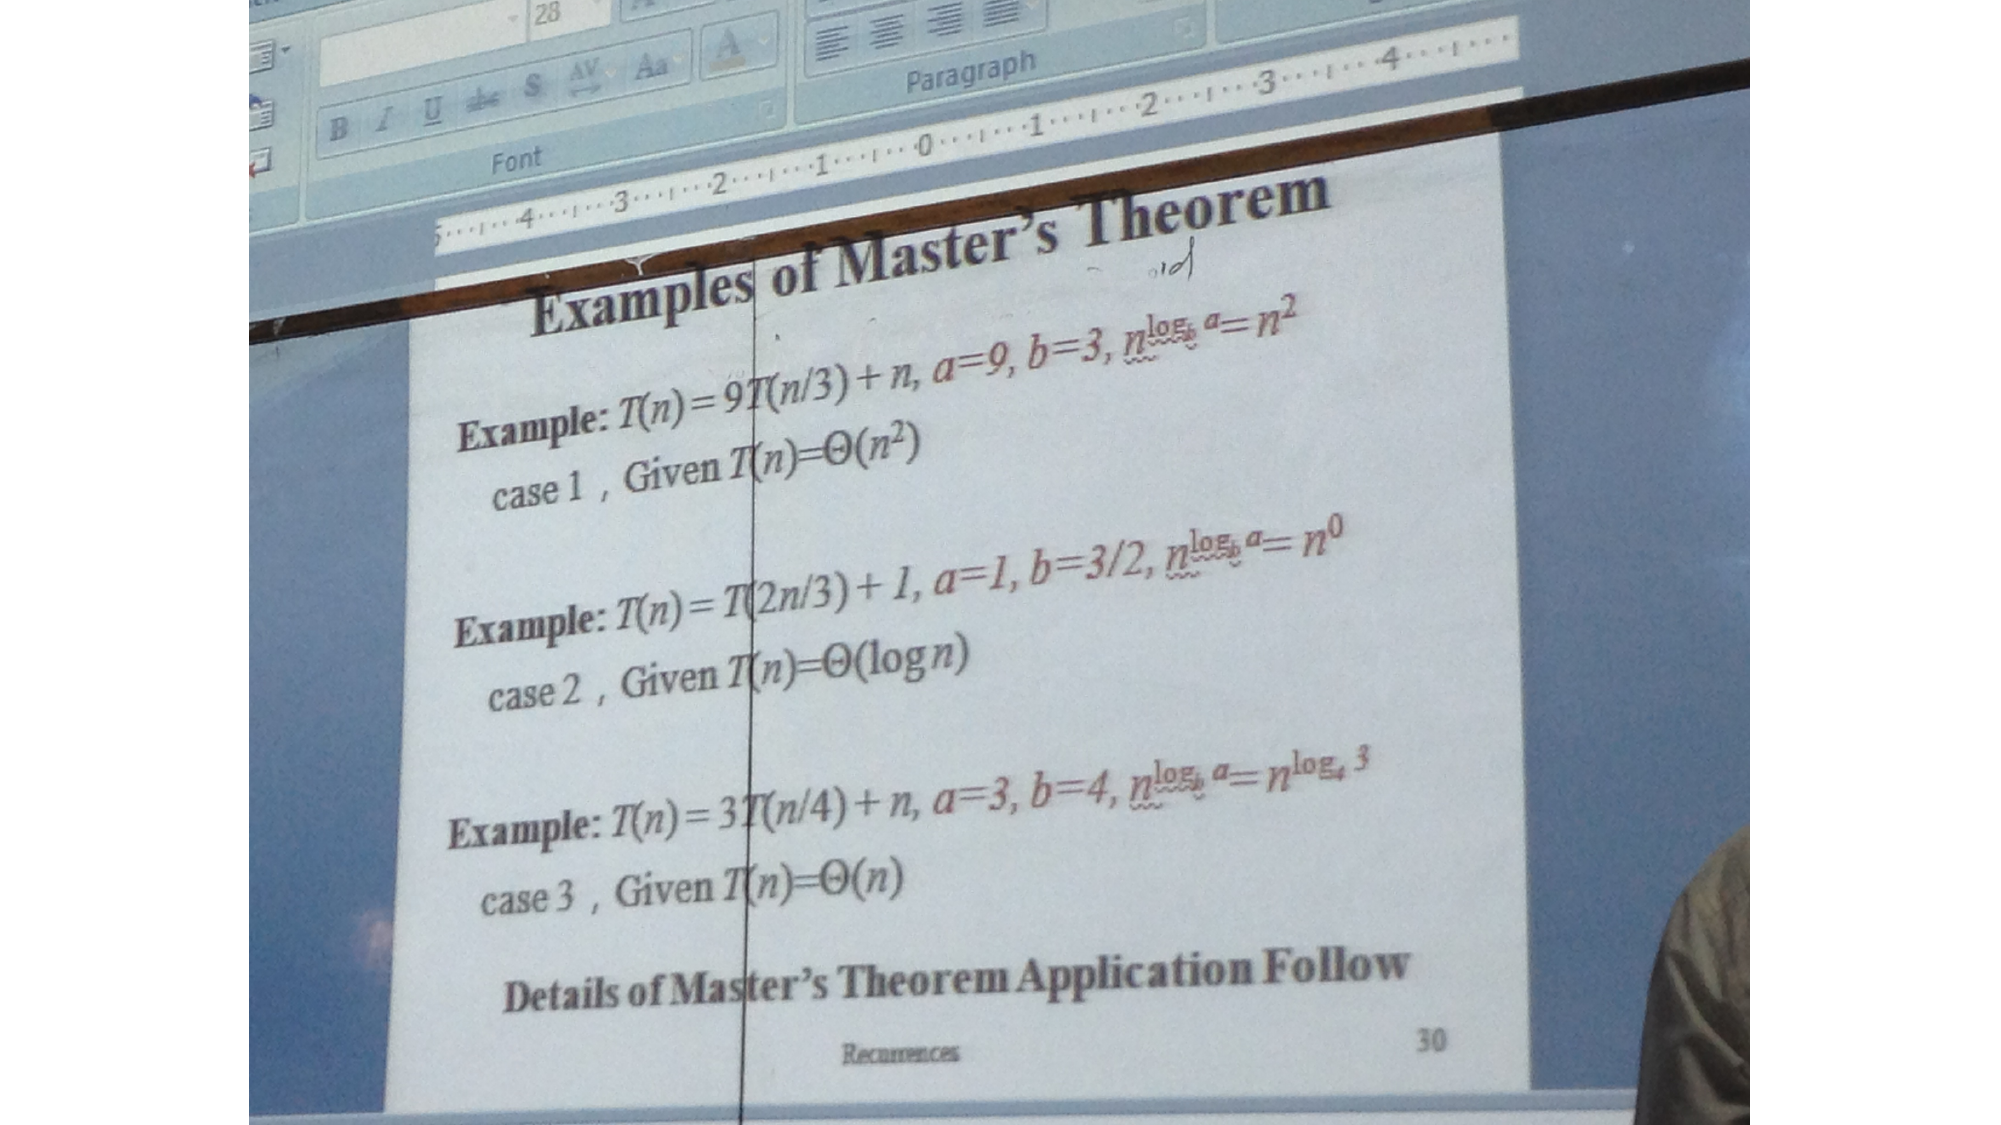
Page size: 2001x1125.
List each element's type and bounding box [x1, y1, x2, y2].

picture [249, 0, 1750, 1125]
